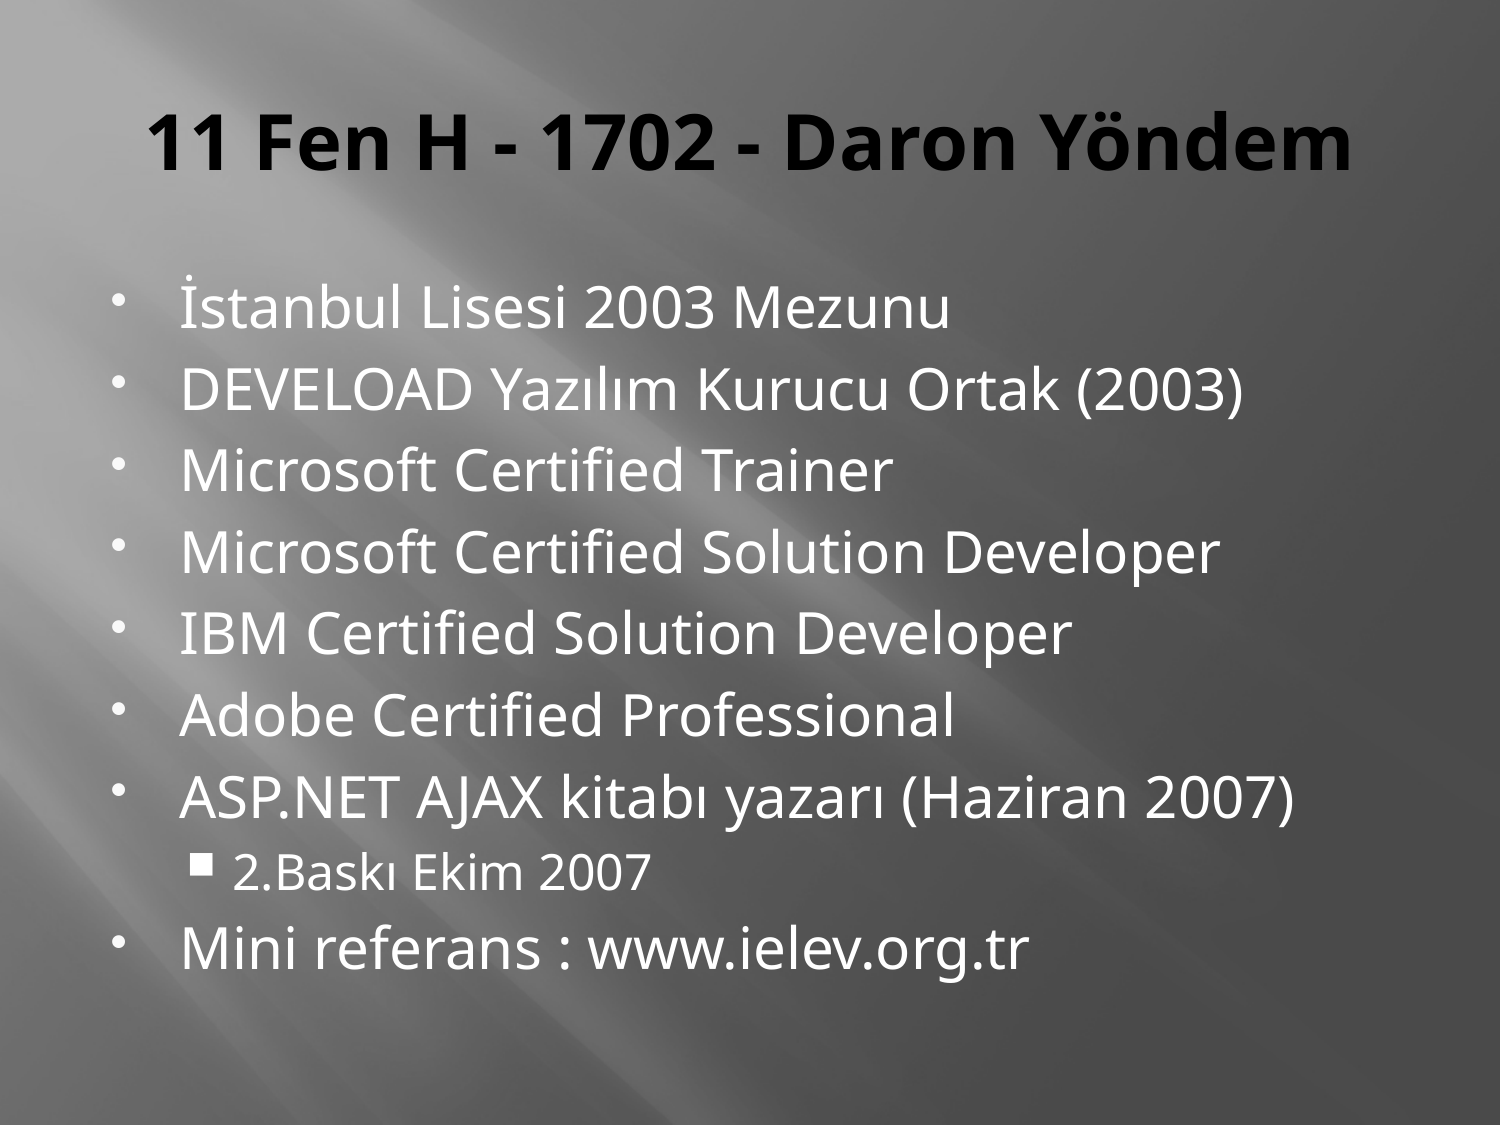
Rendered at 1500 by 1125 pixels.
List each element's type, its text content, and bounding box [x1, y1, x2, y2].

list İstanbul Lisesi 2003 Mezunu DEVELOAD Yazılım Kurucu Ortak (2003) Microsoft Certified Trainer Microsoft Certified Solution Developer IBM Certified Solution Developer Adobe Certified Professional ASP.NET AJAX kitabı yazarı (Haziran 2007) 2.Baskı Ekim 2007 Mini referans : www.ielev.org.tr [75, 262, 1425, 1035]
title 11 Fen H - 1702 - Daron Yöndem [75, 45, 1425, 233]
